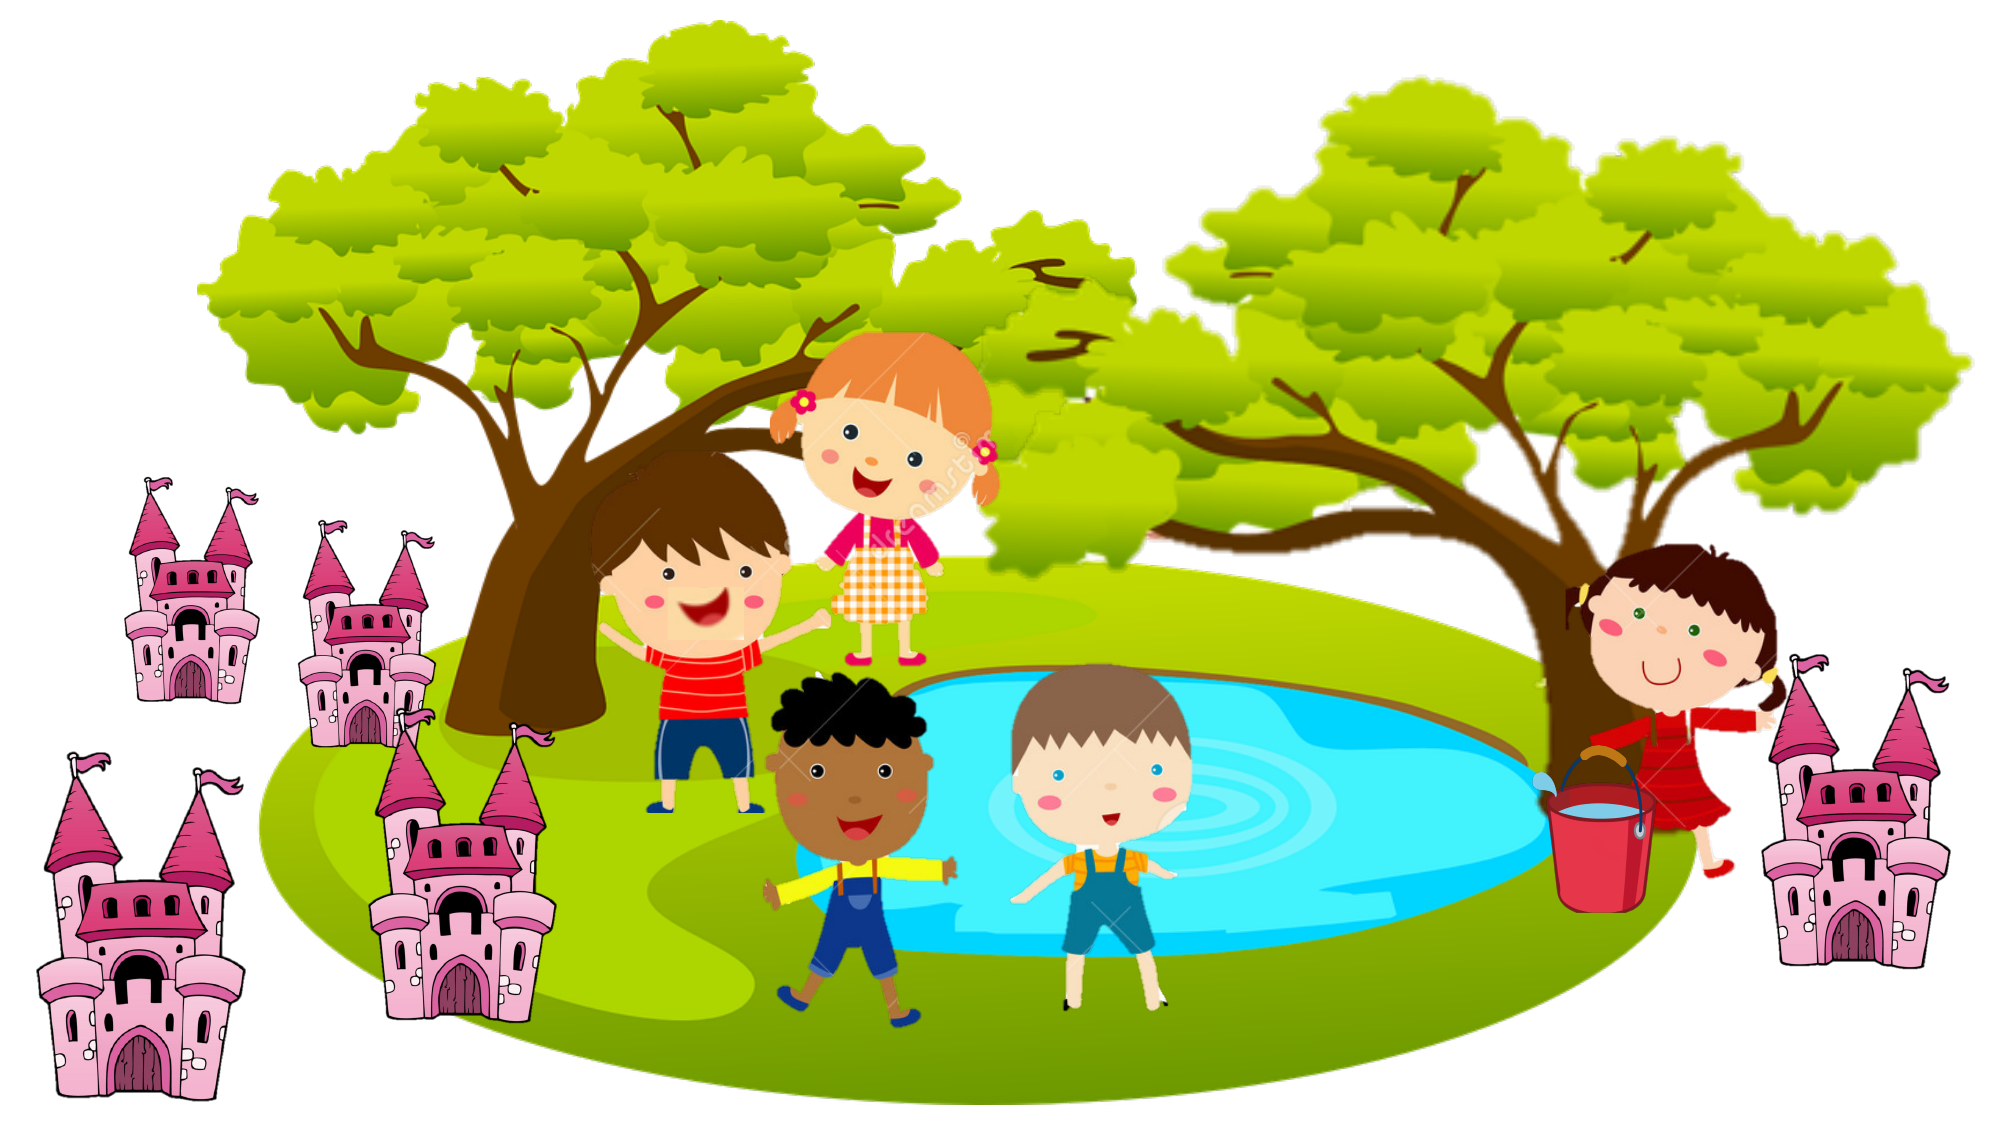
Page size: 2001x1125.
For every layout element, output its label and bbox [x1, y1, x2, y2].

picture [0, 20, 2000, 1120]
text_box [580, 414, 831, 813]
